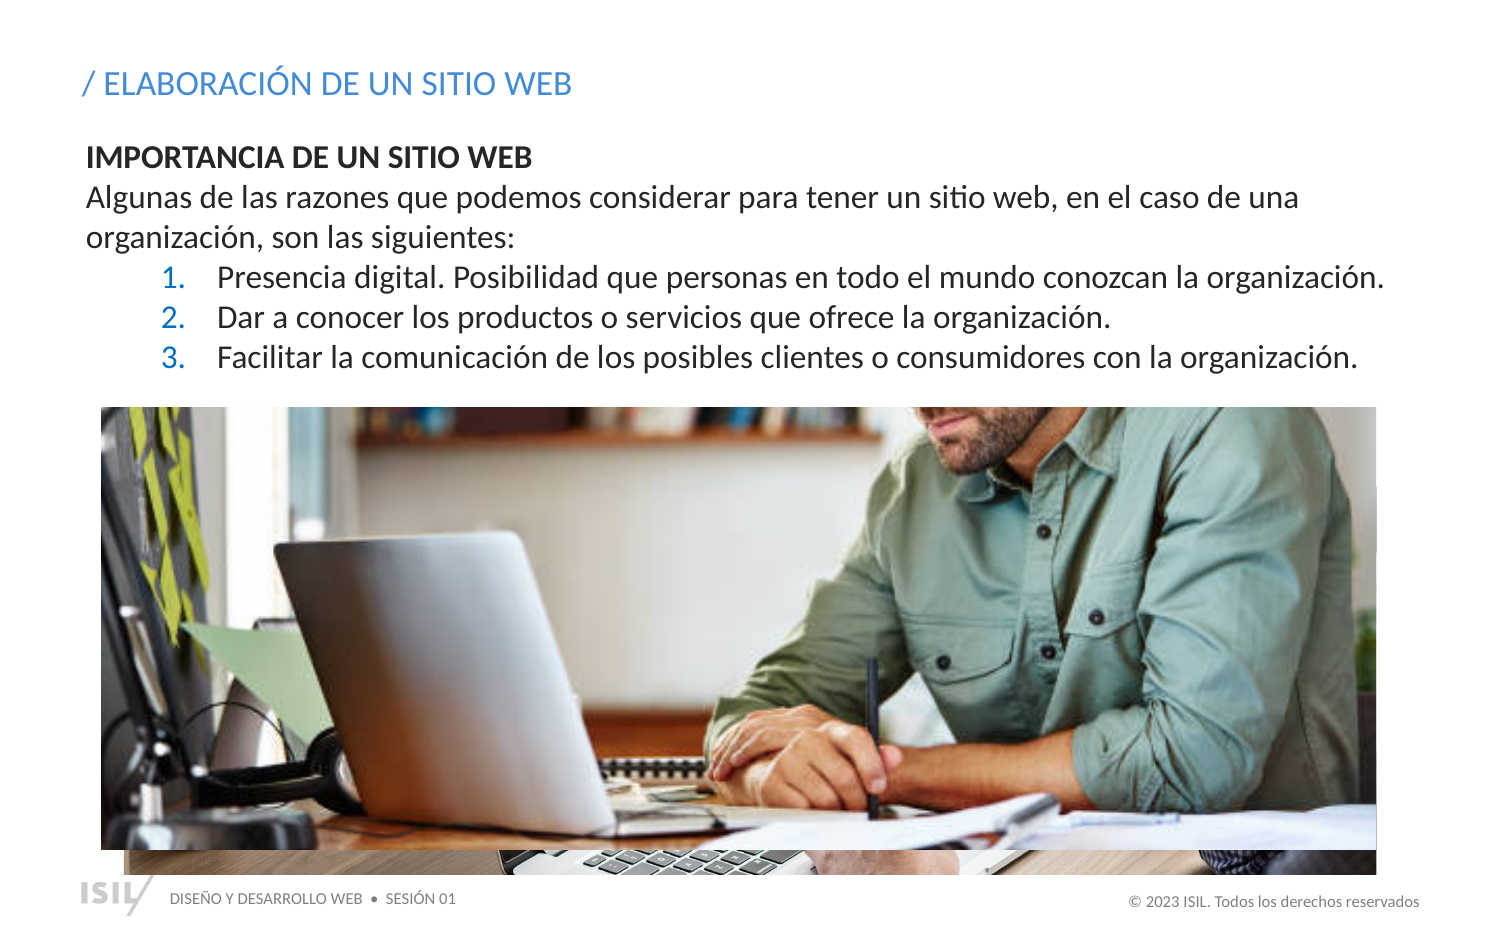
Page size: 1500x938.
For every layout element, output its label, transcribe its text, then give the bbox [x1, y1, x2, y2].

text_box / ELABORACIÓN DE UN SITIO WEB [66, 52, 1249, 111]
picture [100, 407, 1377, 876]
text_box IMPORTANCIA DE UN SITIO WEB Algunas de las razones que podemos considerar para tener un sitio web, en el caso de una organización, son las siguientes: Presencia digital. Posibilidad que personas en todo el mundo conozcan la organización. Dar a conocer los productos o servicios que ofrece la organización. Facilitar la comunicación de los posibles clientes o consumidores con la organización. [83, 135, 1424, 416]
